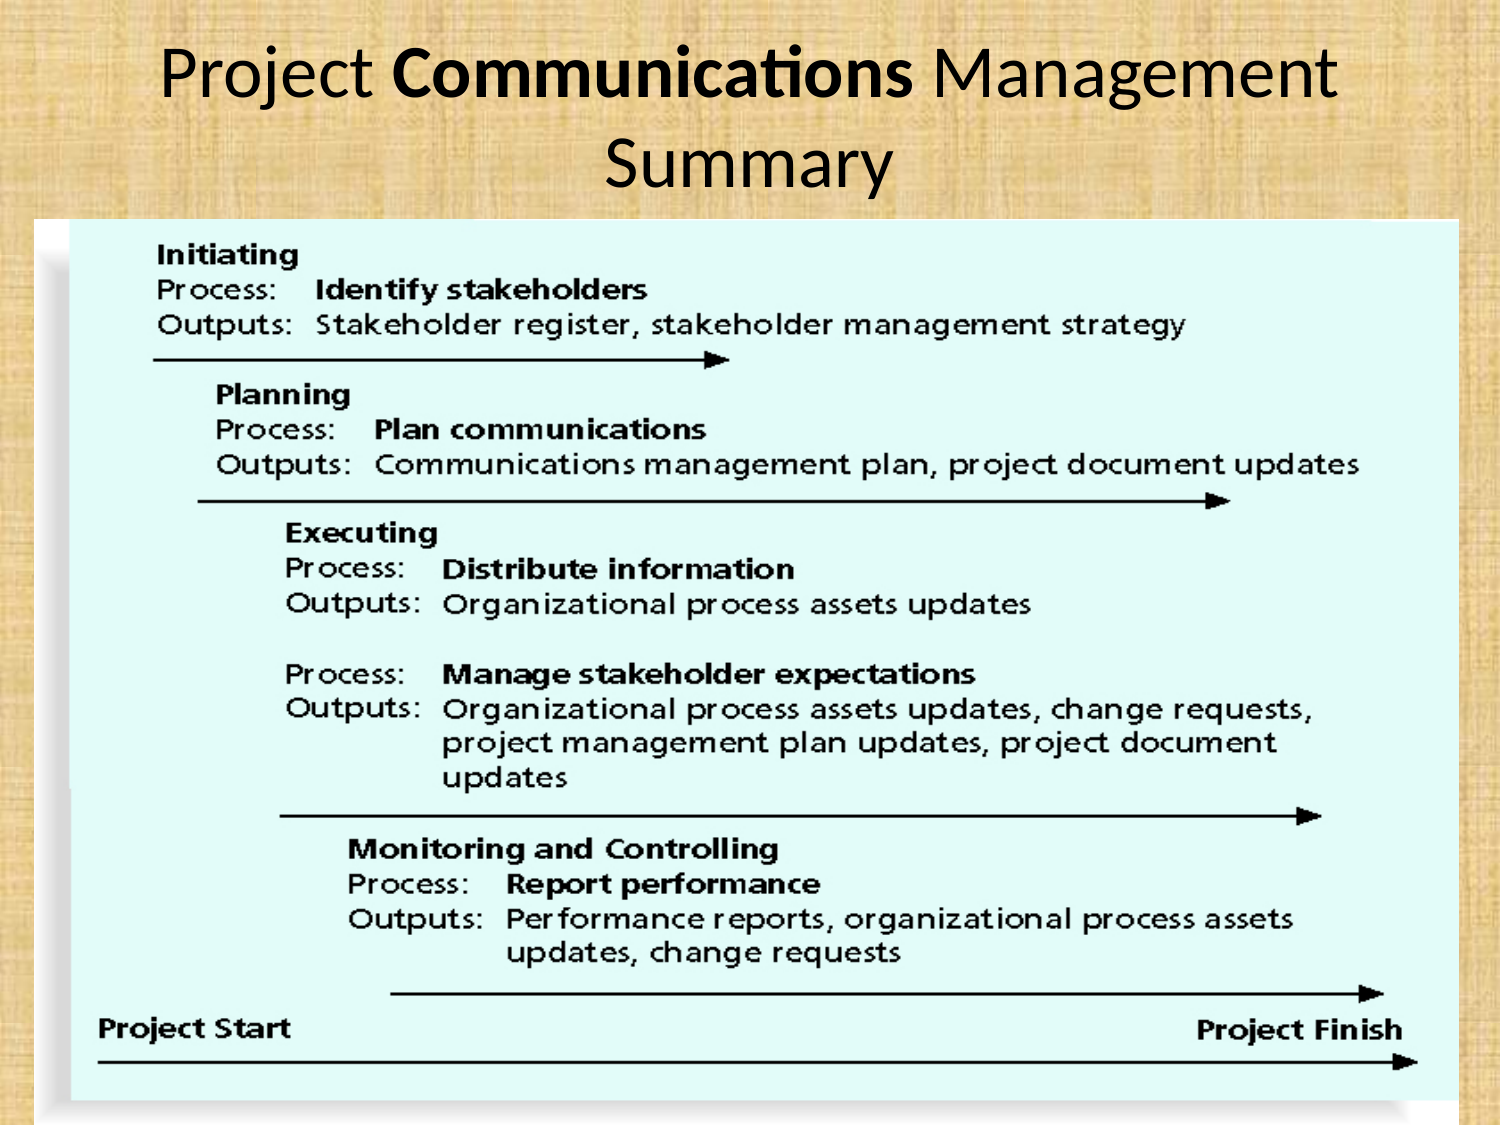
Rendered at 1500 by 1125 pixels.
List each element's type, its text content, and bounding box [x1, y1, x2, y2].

title Project Communications Management Summary [75, 19, 1425, 207]
picture [0, 0, 1500, 1125]
